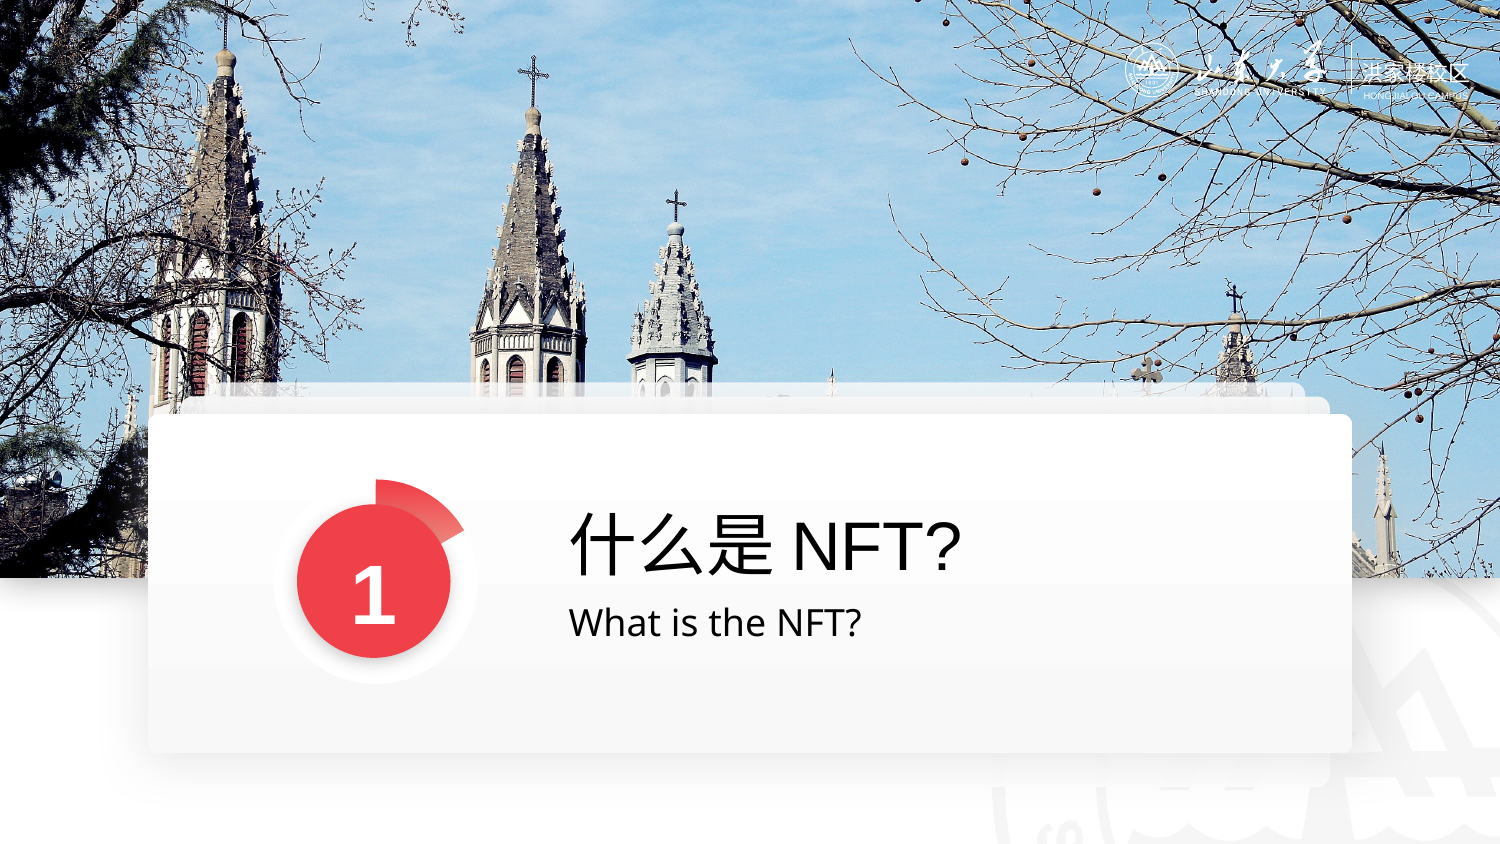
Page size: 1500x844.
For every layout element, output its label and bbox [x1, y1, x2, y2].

chart [169, 461, 528, 701]
text_box [1124, 38, 1487, 108]
picture [0, 0, 1500, 578]
text_box [147, 382, 1353, 787]
